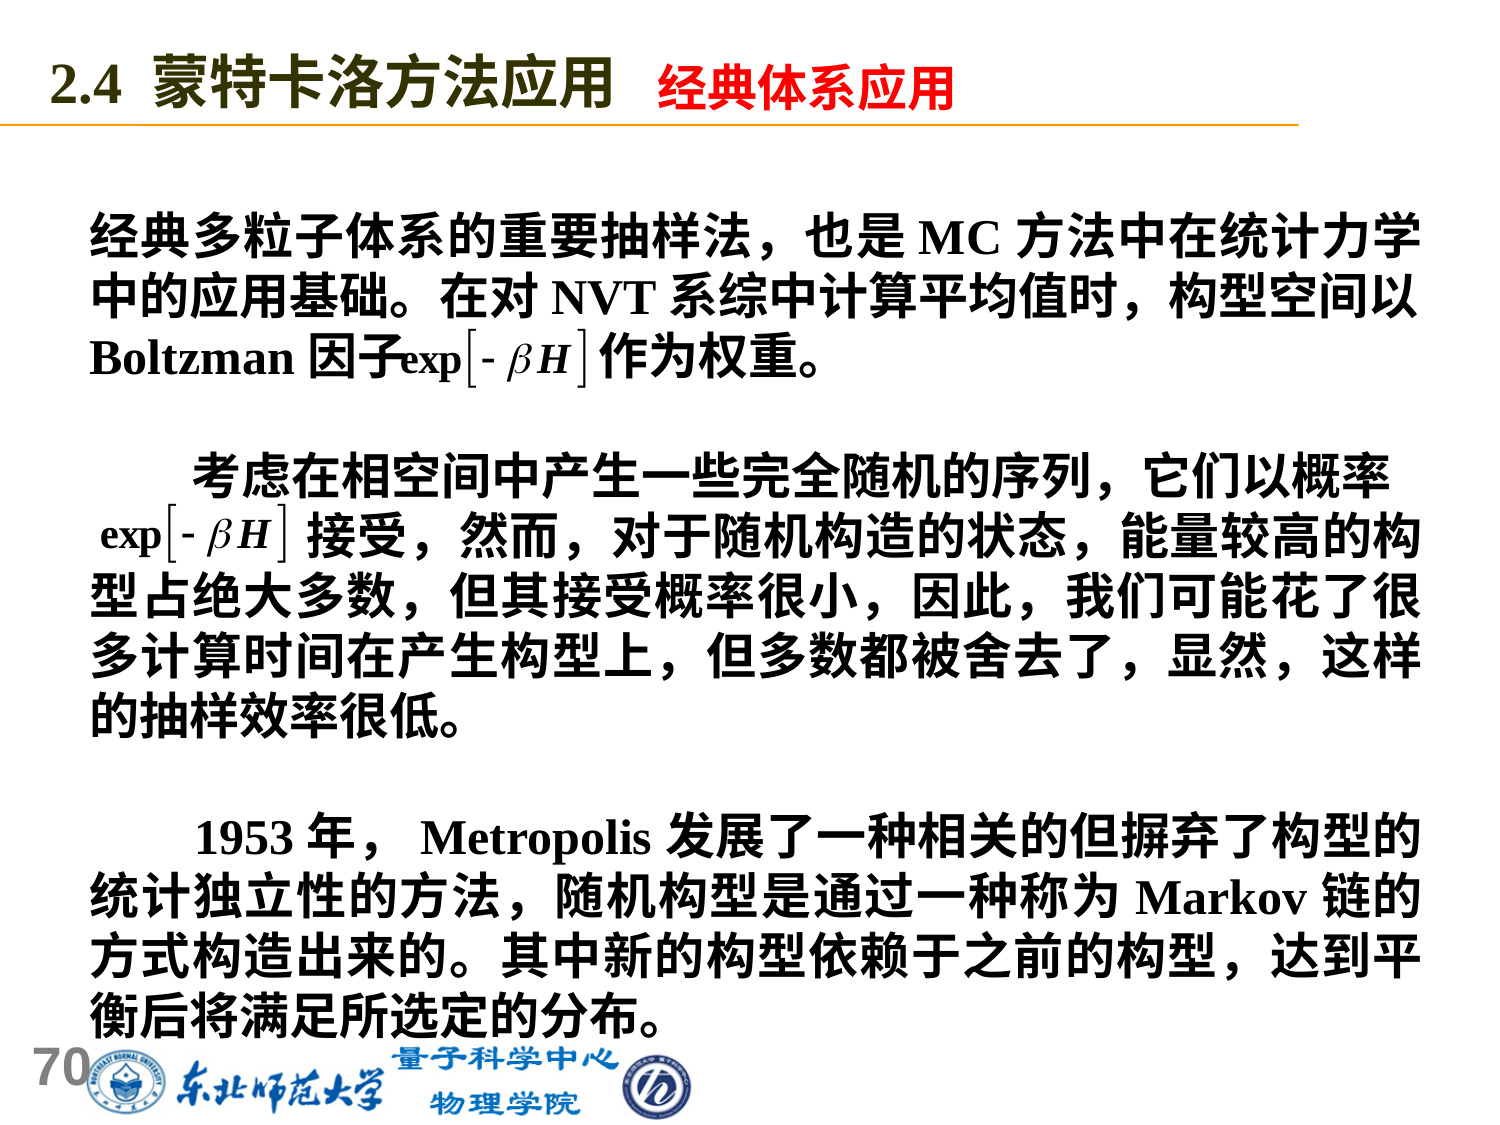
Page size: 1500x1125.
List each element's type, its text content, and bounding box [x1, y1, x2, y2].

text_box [0, 124, 1438, 1061]
slide_number 70 [13, 1069, 111, 1105]
text_box 2.4 蒙特卡洛方法应用 [34, 37, 632, 123]
picture [0, 0, 1500, 1125]
text_box 经典体系应用 [642, 49, 973, 124]
